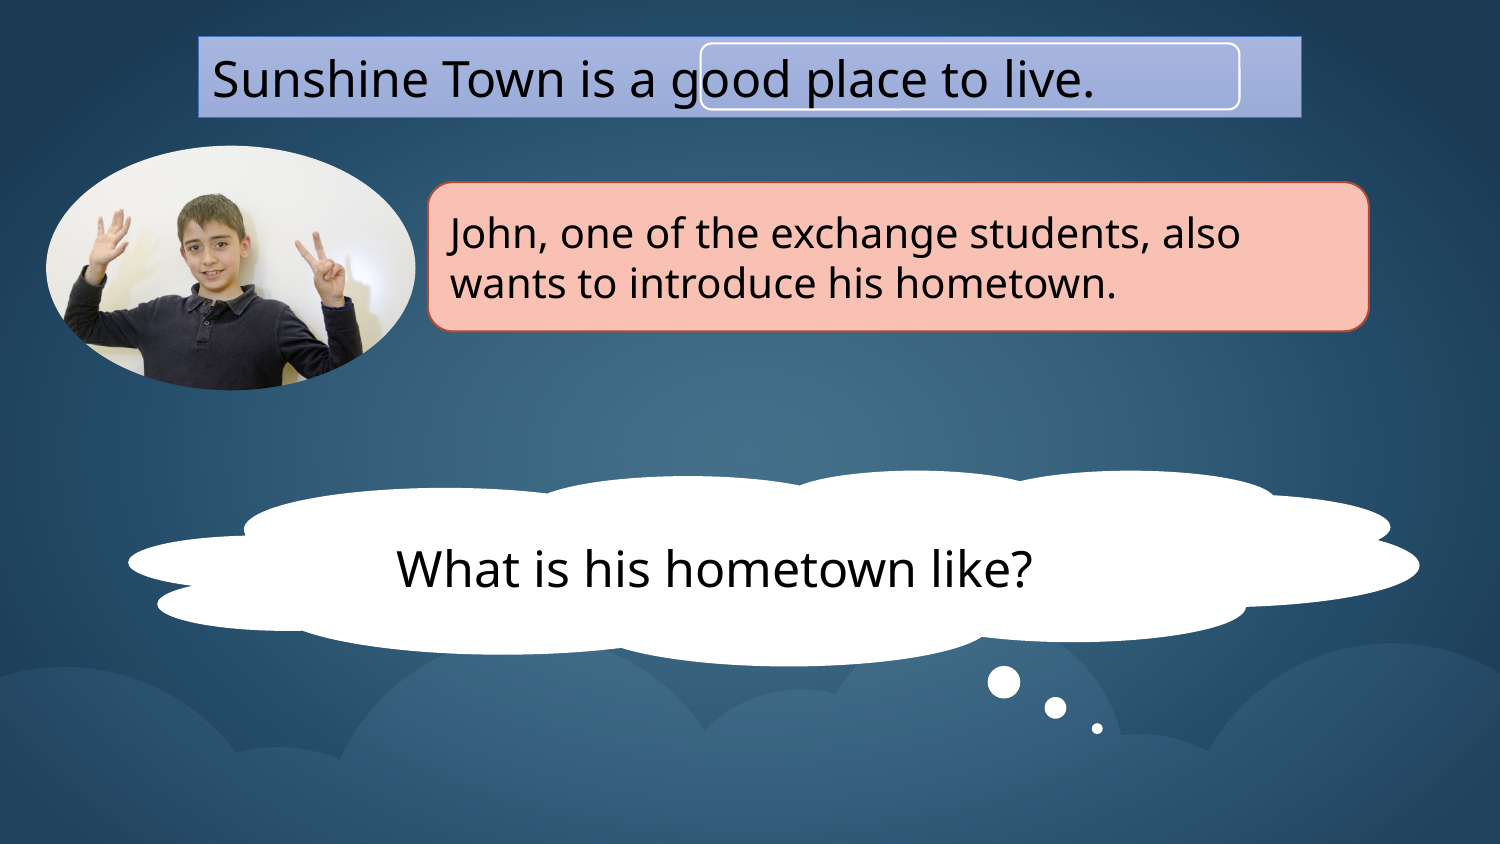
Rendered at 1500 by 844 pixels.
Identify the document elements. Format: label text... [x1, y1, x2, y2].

text_box What is his hometown like? [382, 530, 1219, 605]
text_box [127, 469, 1421, 668]
text_box [1090, 722, 1104, 736]
text_box [1043, 695, 1068, 720]
picture [0, 0, 1500, 844]
text_box John, one of the exchange students, also wants to introduce his hometown. [426, 181, 1370, 333]
text_box Sunshine Town is a good place to live. [198, 36, 1302, 118]
text_box [699, 42, 1241, 111]
text_box [986, 664, 1022, 700]
